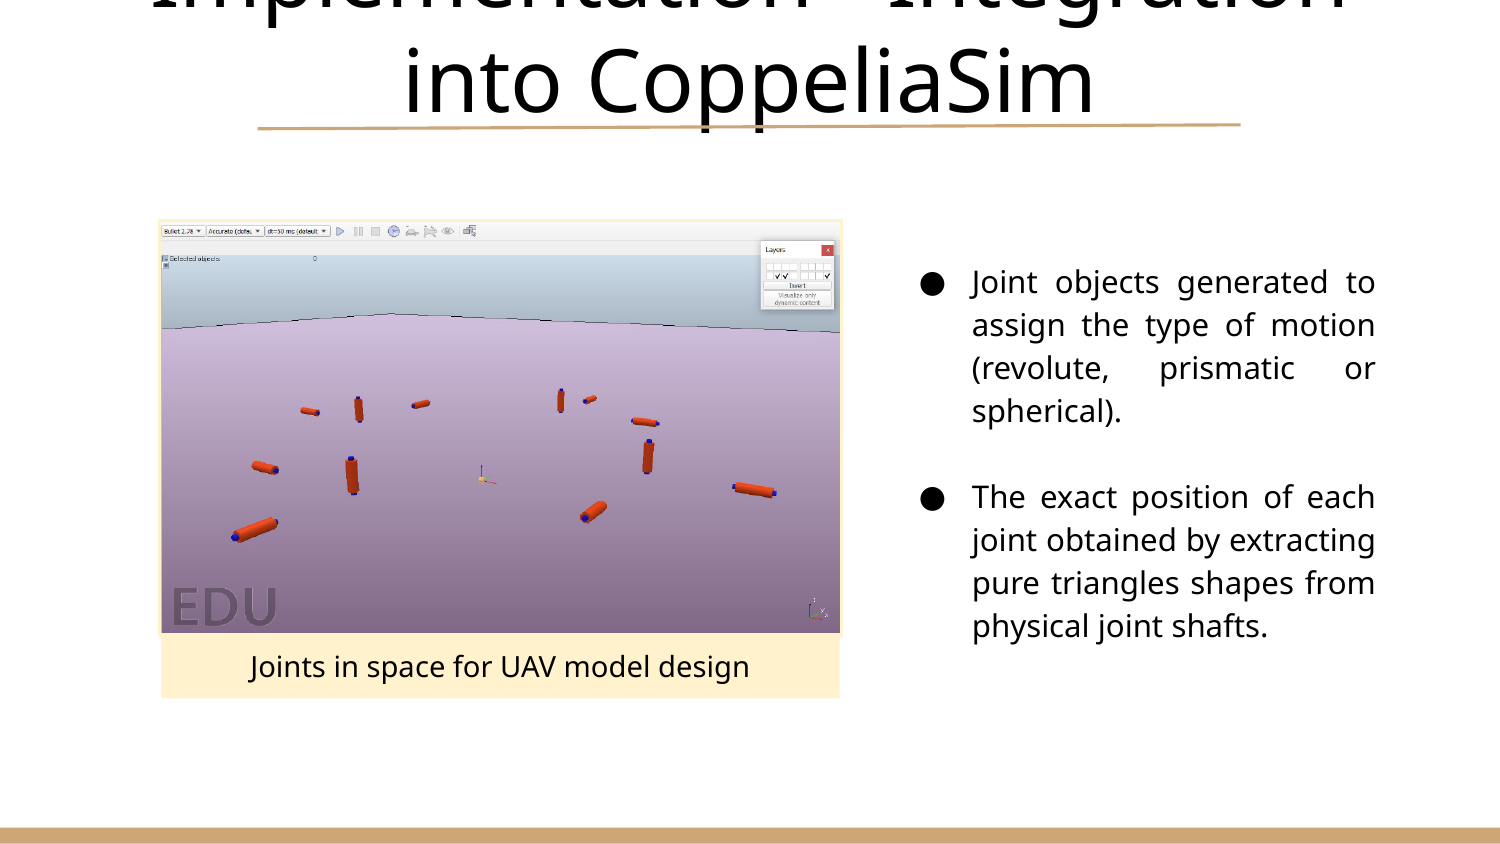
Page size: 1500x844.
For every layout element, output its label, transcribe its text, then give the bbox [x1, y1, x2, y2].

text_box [257, 124, 1241, 130]
picture [160, 221, 840, 634]
text_box Joints in space for UAV model design [161, 641, 840, 699]
list Joint objects generated to assign the type of motion (revolute, prismatic or spherical). The exact position of each joint obtained by extracting pure triangles shapes from physical joint shafts. [881, 197, 1392, 703]
title Implementation - Integration into CoppeliaSim [51, 8, 1449, 145]
